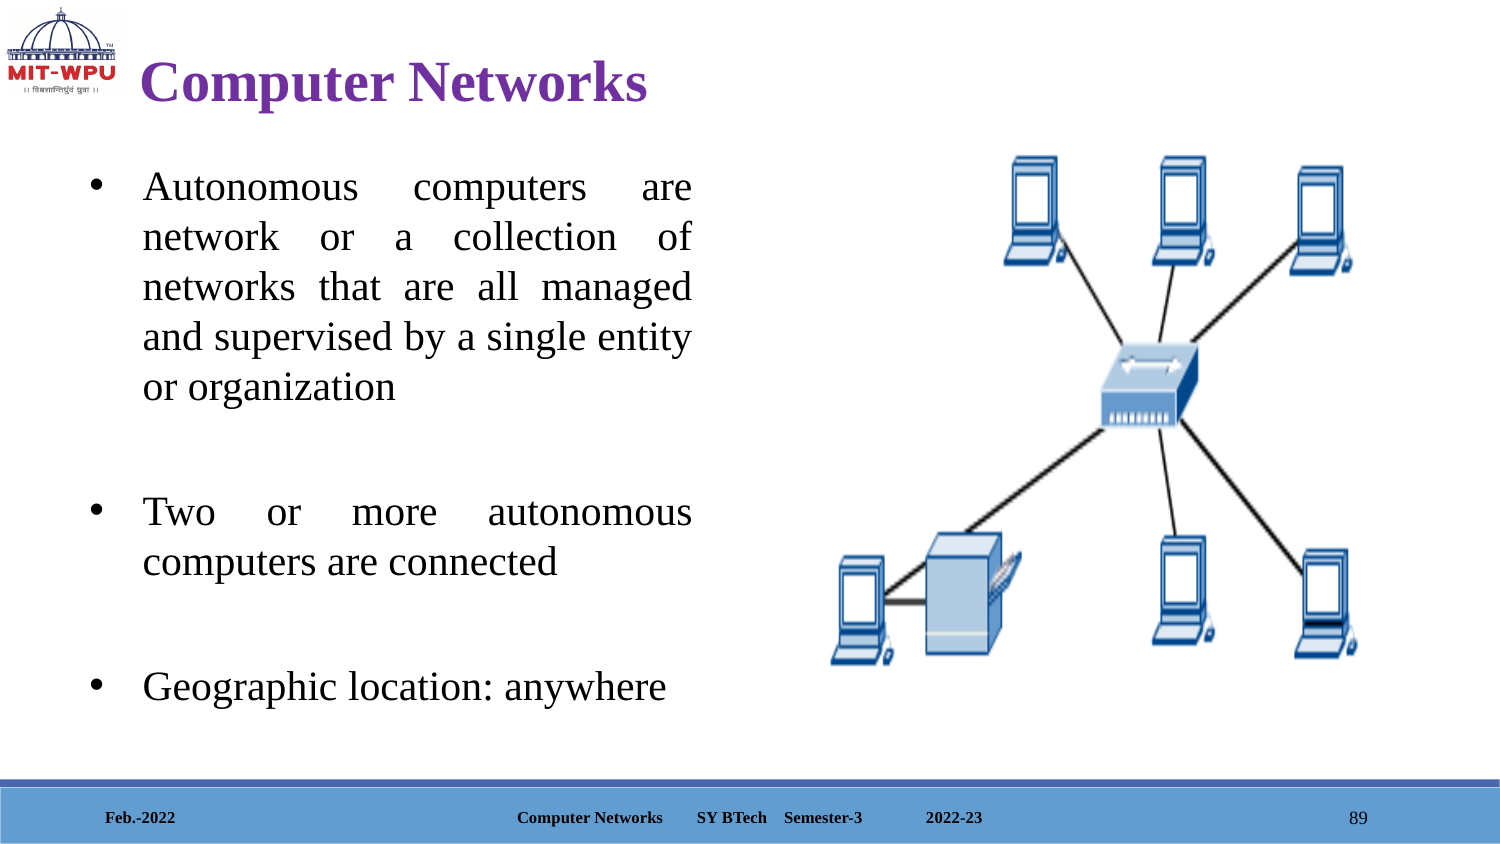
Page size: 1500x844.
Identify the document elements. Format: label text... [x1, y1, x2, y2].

footer Computer Networks SY BTech Semester-3 2022-23 [453, 794, 1047, 840]
text_box Computer Networks [128, 37, 1383, 178]
slide_number Feb.-2022 [93, 794, 432, 840]
text_box Autonomous computers are network or a collection of networks that are all managed and supervised by a single entity or organization Two or more autonomous computers are connected Geographic location: anywhere [67, 153, 693, 758]
picture [823, 70, 1373, 710]
picture [6, 7, 129, 95]
slide_number ‹#› [1218, 794, 1380, 840]
